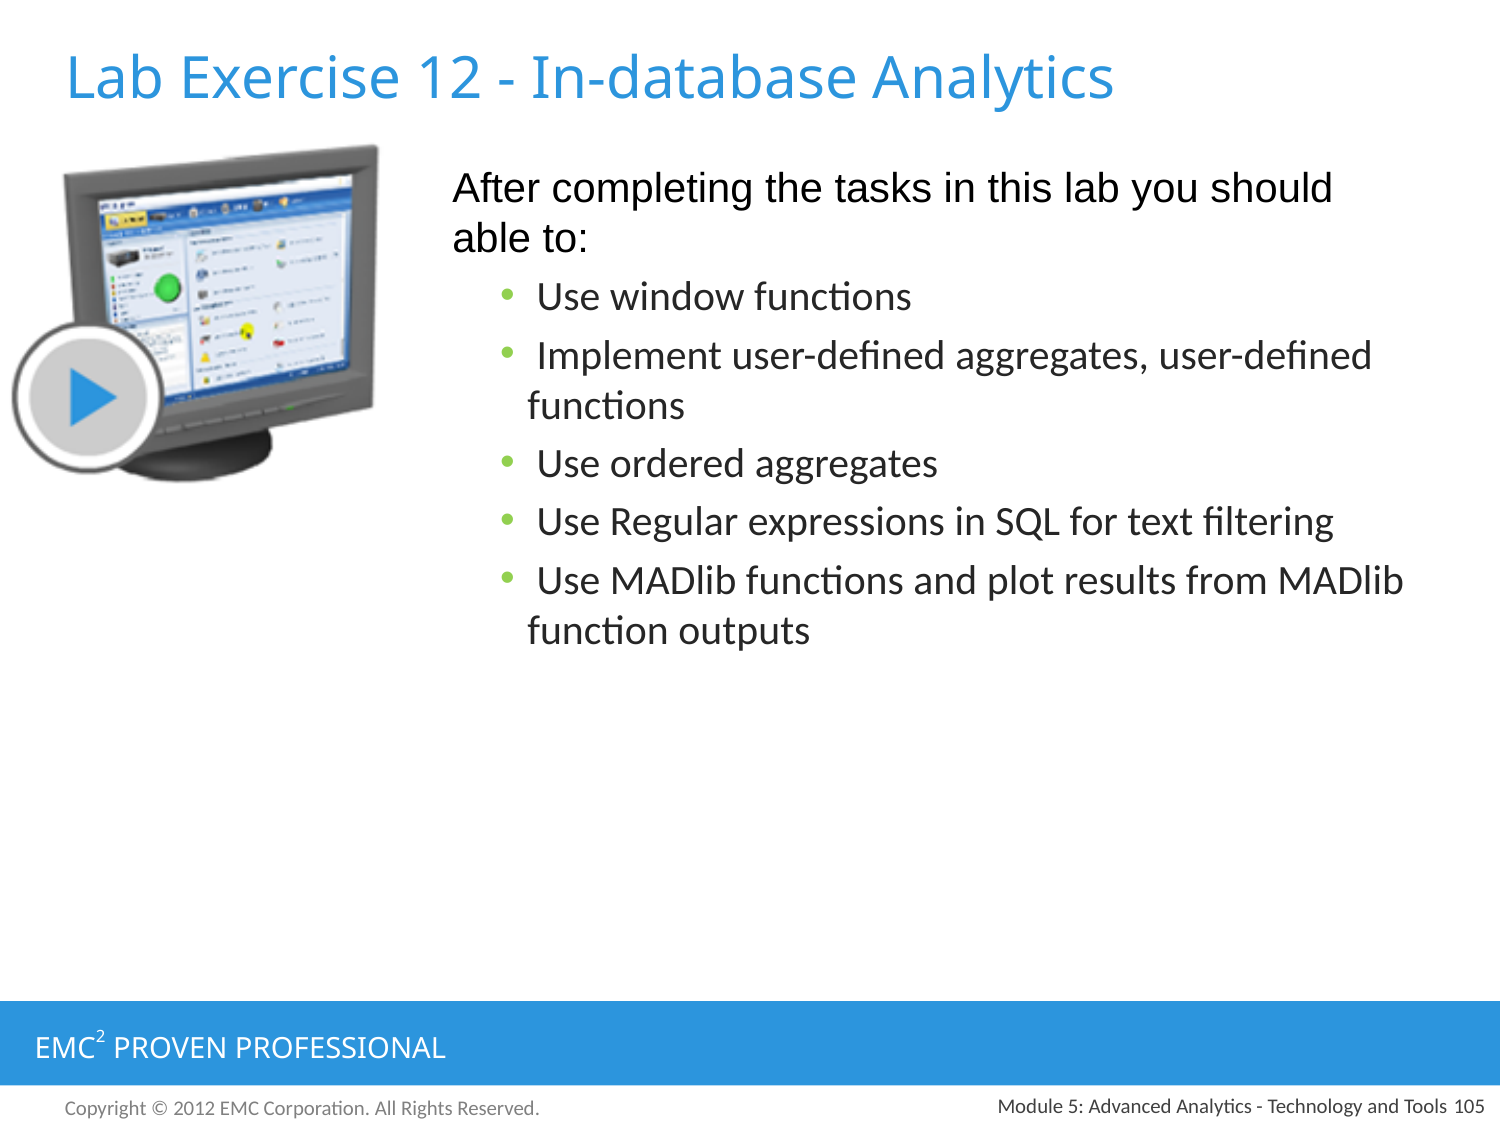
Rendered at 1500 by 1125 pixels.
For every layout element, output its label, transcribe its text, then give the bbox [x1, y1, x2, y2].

title Lab Exercise 12 - In-database Analytics [49, 12, 1438, 138]
slide_number 105 [1463, 1087, 1500, 1125]
footer Module 5: Advanced Analytics - Technology and Tools [687, 1087, 1463, 1125]
picture [0, 137, 388, 496]
text_box After completing the tasks in this lab you should able to: Use window functions Implement user-defined aggregates, user-defined functions Use ordered aggregates Use Regular expressions in SQL for text filtering Use MADlib functions and plot results from MADlib function outputs [437, 153, 1438, 760]
